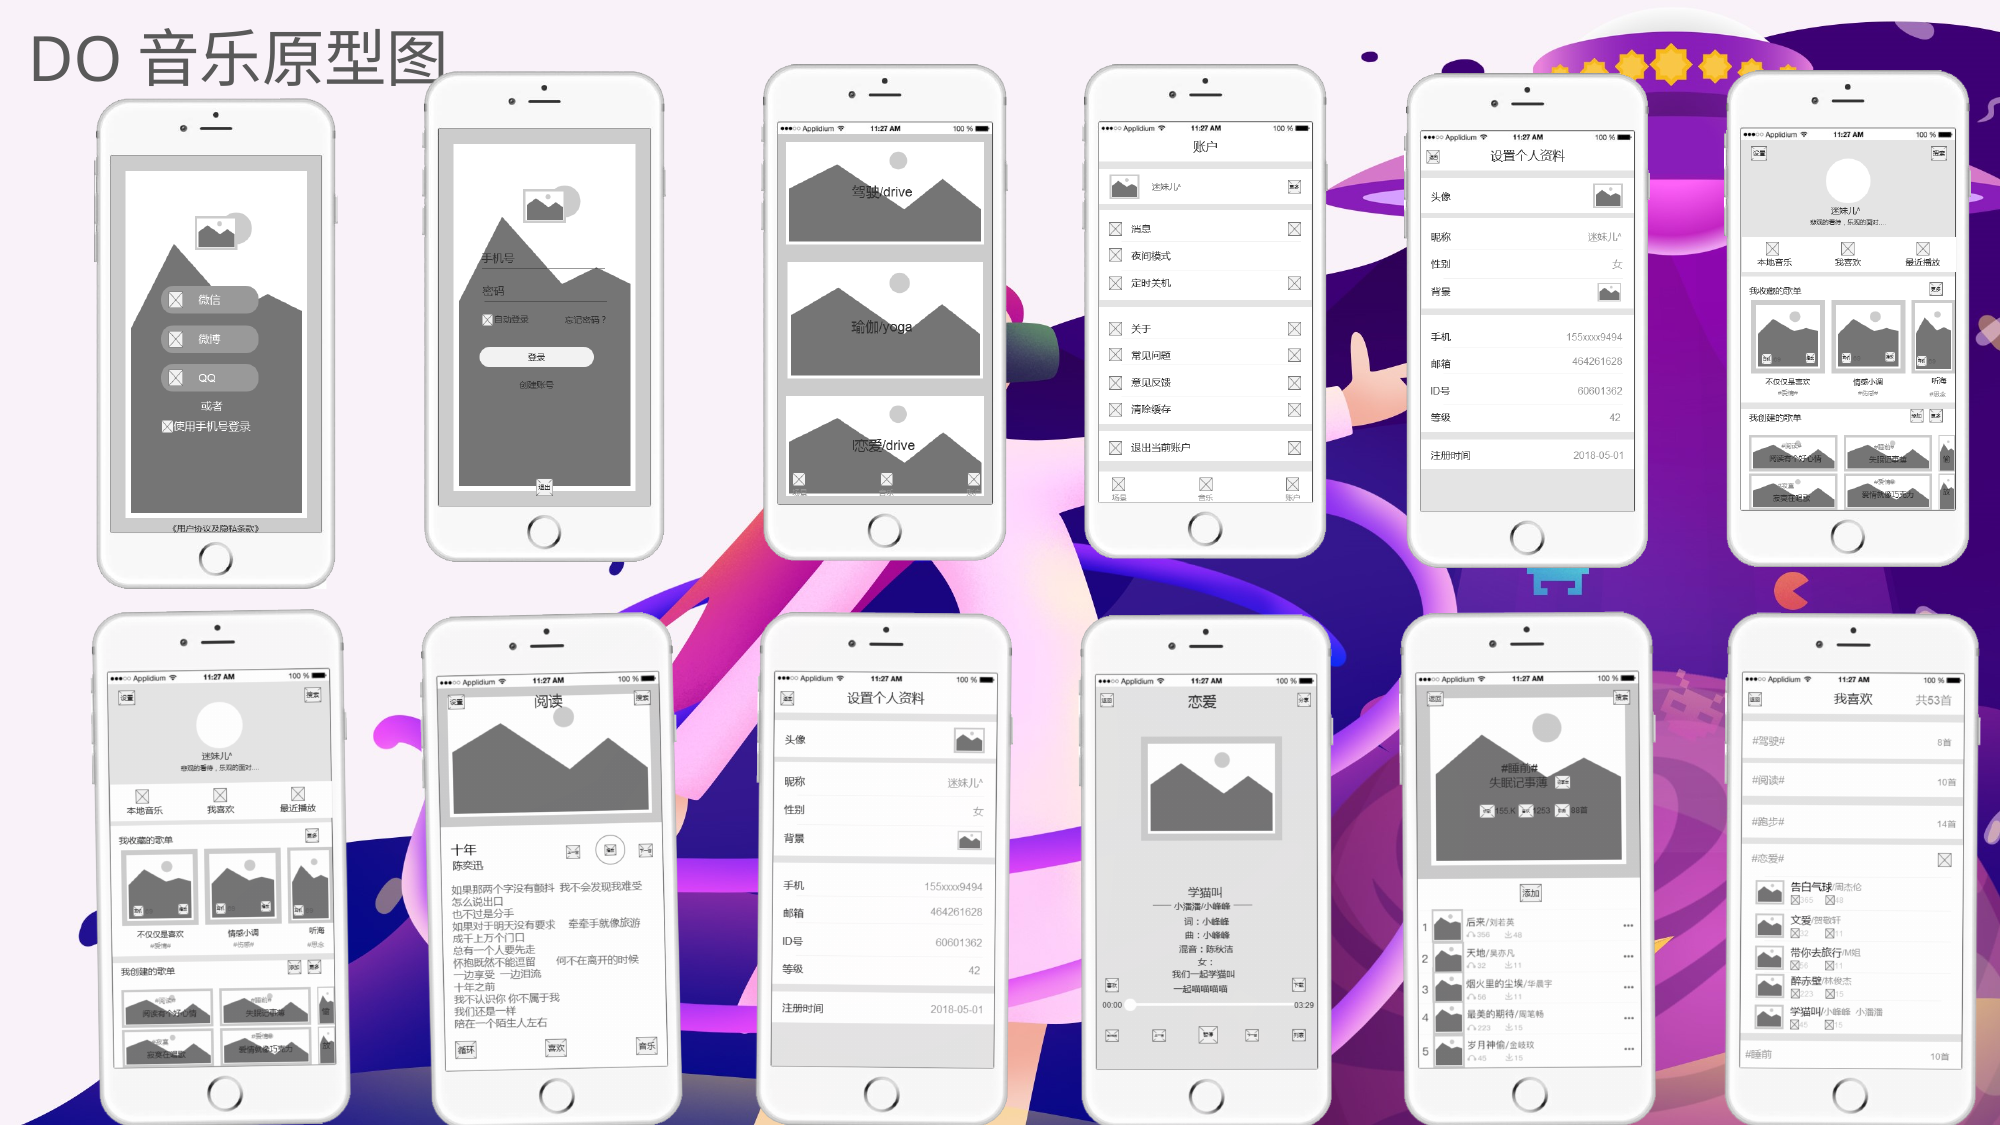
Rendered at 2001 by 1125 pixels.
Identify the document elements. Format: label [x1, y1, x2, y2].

picture [1724, 70, 1971, 567]
picture [0, 41, 1656, 1125]
picture [1724, 613, 1979, 1125]
list [0, 0, 2000, 1125]
